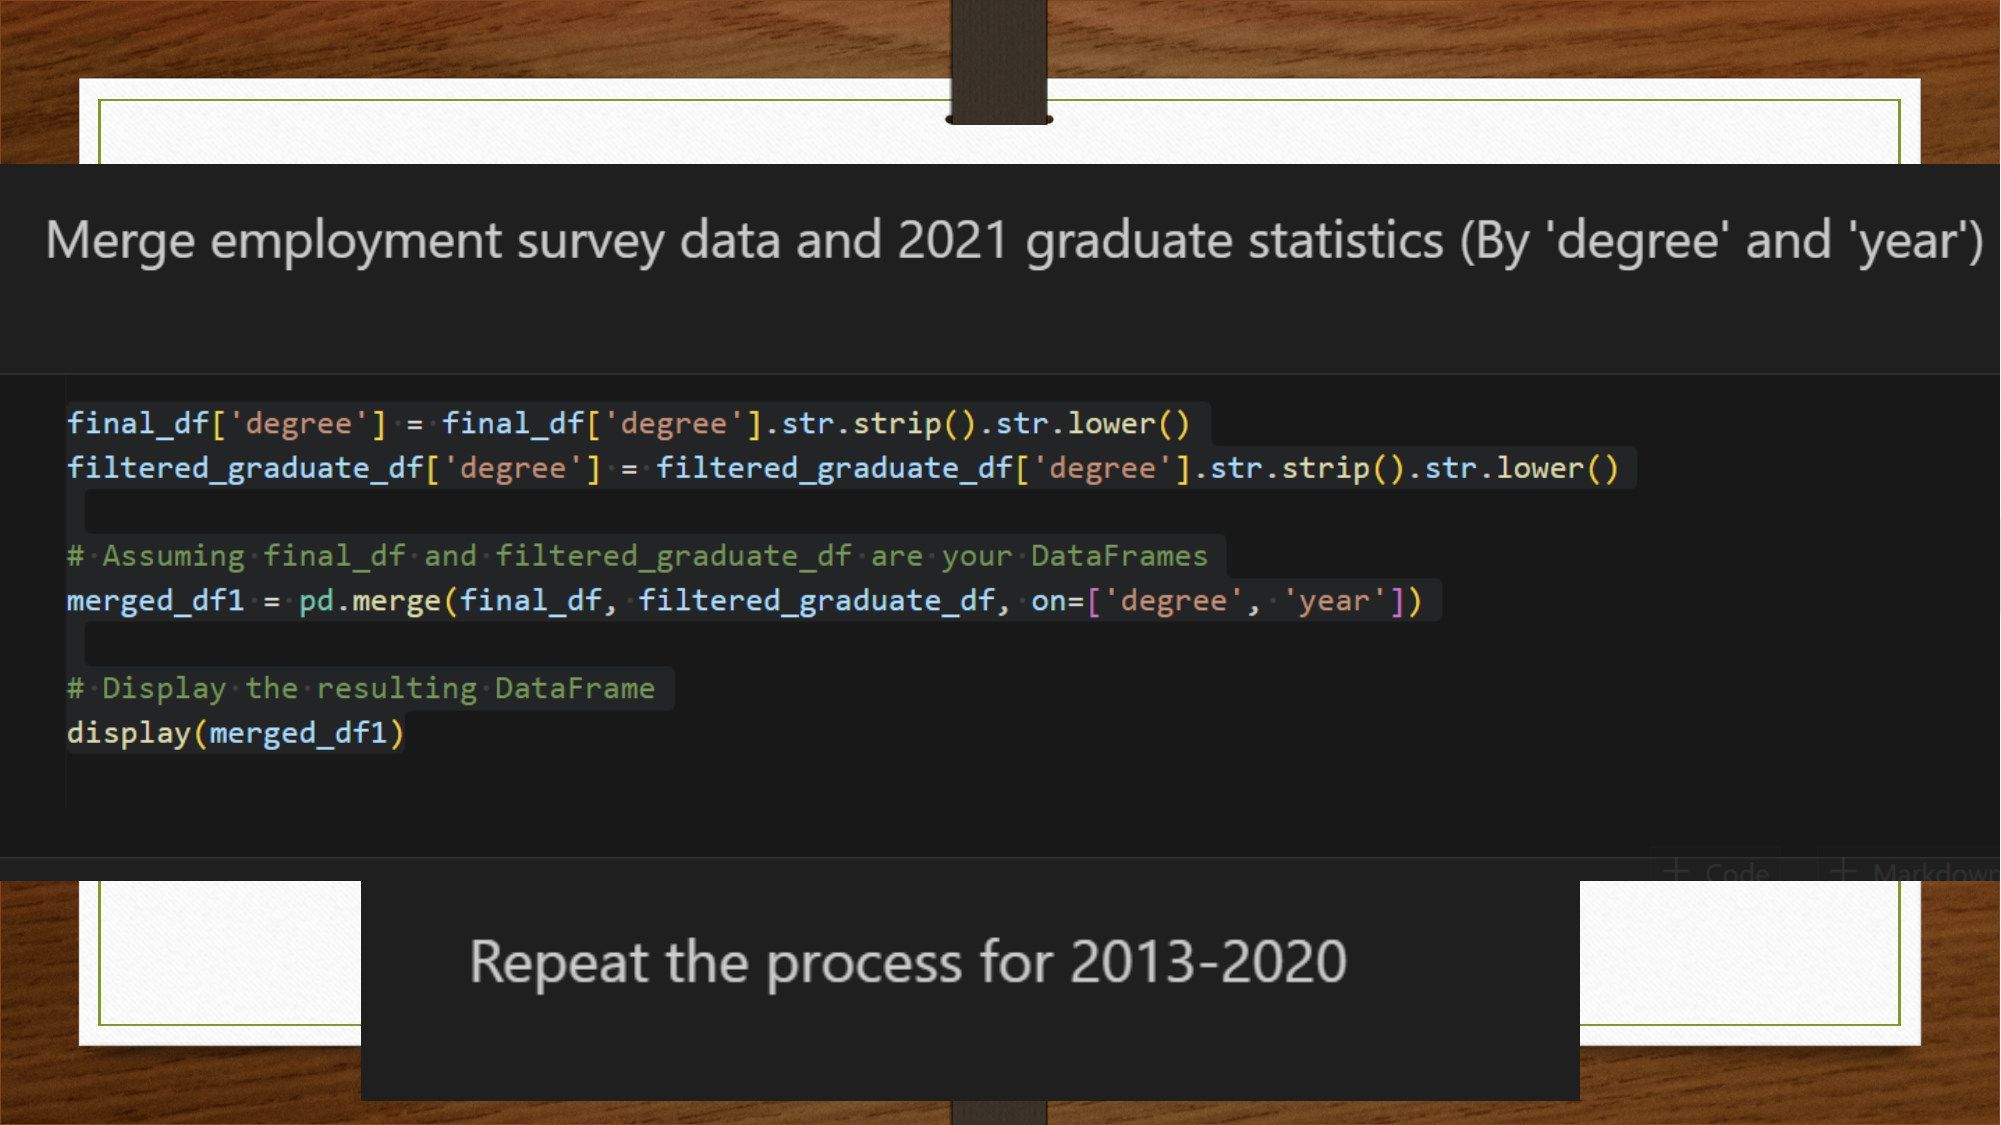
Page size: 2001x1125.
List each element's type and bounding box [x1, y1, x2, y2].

text_box [0, 0, 2000, 164]
picture [0, 0, 2001, 1125]
list [0, 360, 2000, 882]
picture [361, 878, 1580, 1101]
text_box [0, 882, 2000, 1125]
